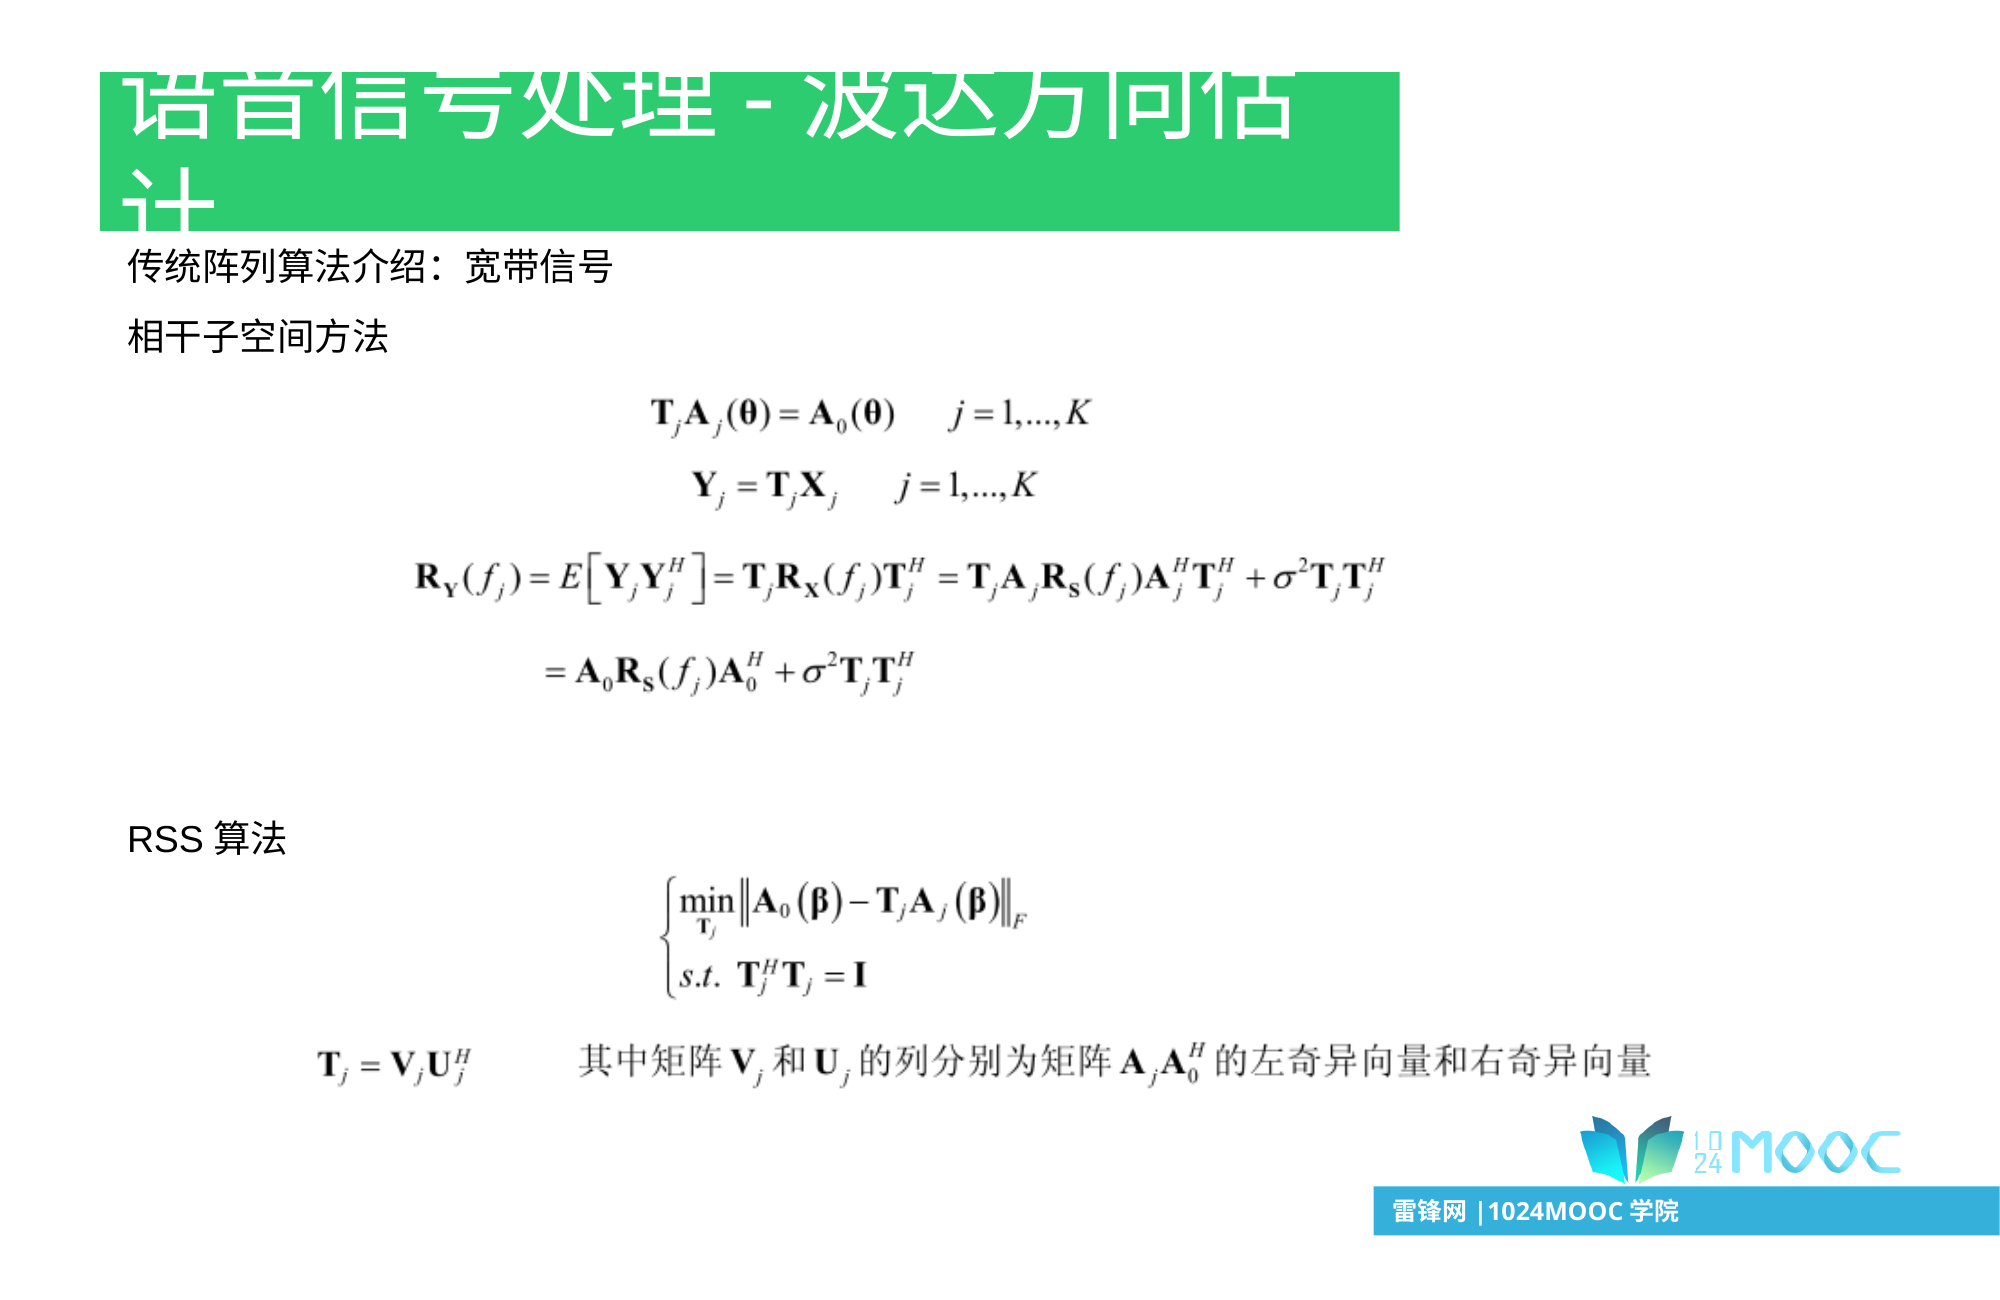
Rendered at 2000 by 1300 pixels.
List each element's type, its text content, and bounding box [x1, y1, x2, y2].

text_box 相干子空间方法 [112, 305, 1656, 366]
picture [407, 364, 1428, 709]
picture [1567, 1102, 1927, 1186]
text_box 传统阵列算法介绍：宽带信号 [112, 235, 1656, 296]
picture [270, 1011, 510, 1100]
title 语音信号处理-波达方向估计 [99, 72, 1400, 231]
picture [561, 1017, 1656, 1094]
picture [617, 853, 1076, 1014]
text_box RSS算法 [112, 807, 1656, 868]
